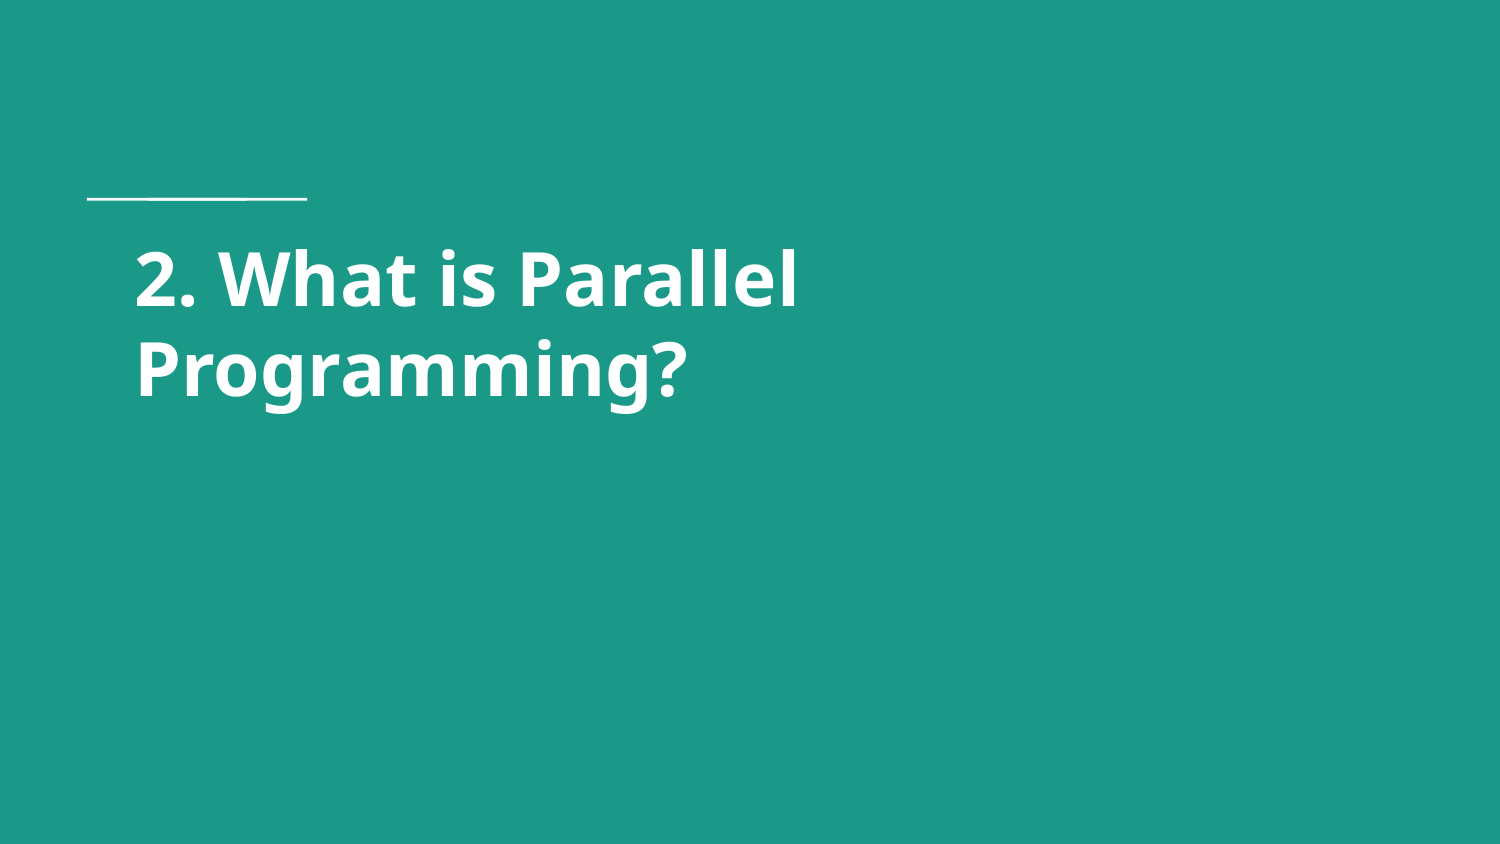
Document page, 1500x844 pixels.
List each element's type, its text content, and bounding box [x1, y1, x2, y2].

title 2. What is Parallel Programming? [119, 216, 1381, 466]
